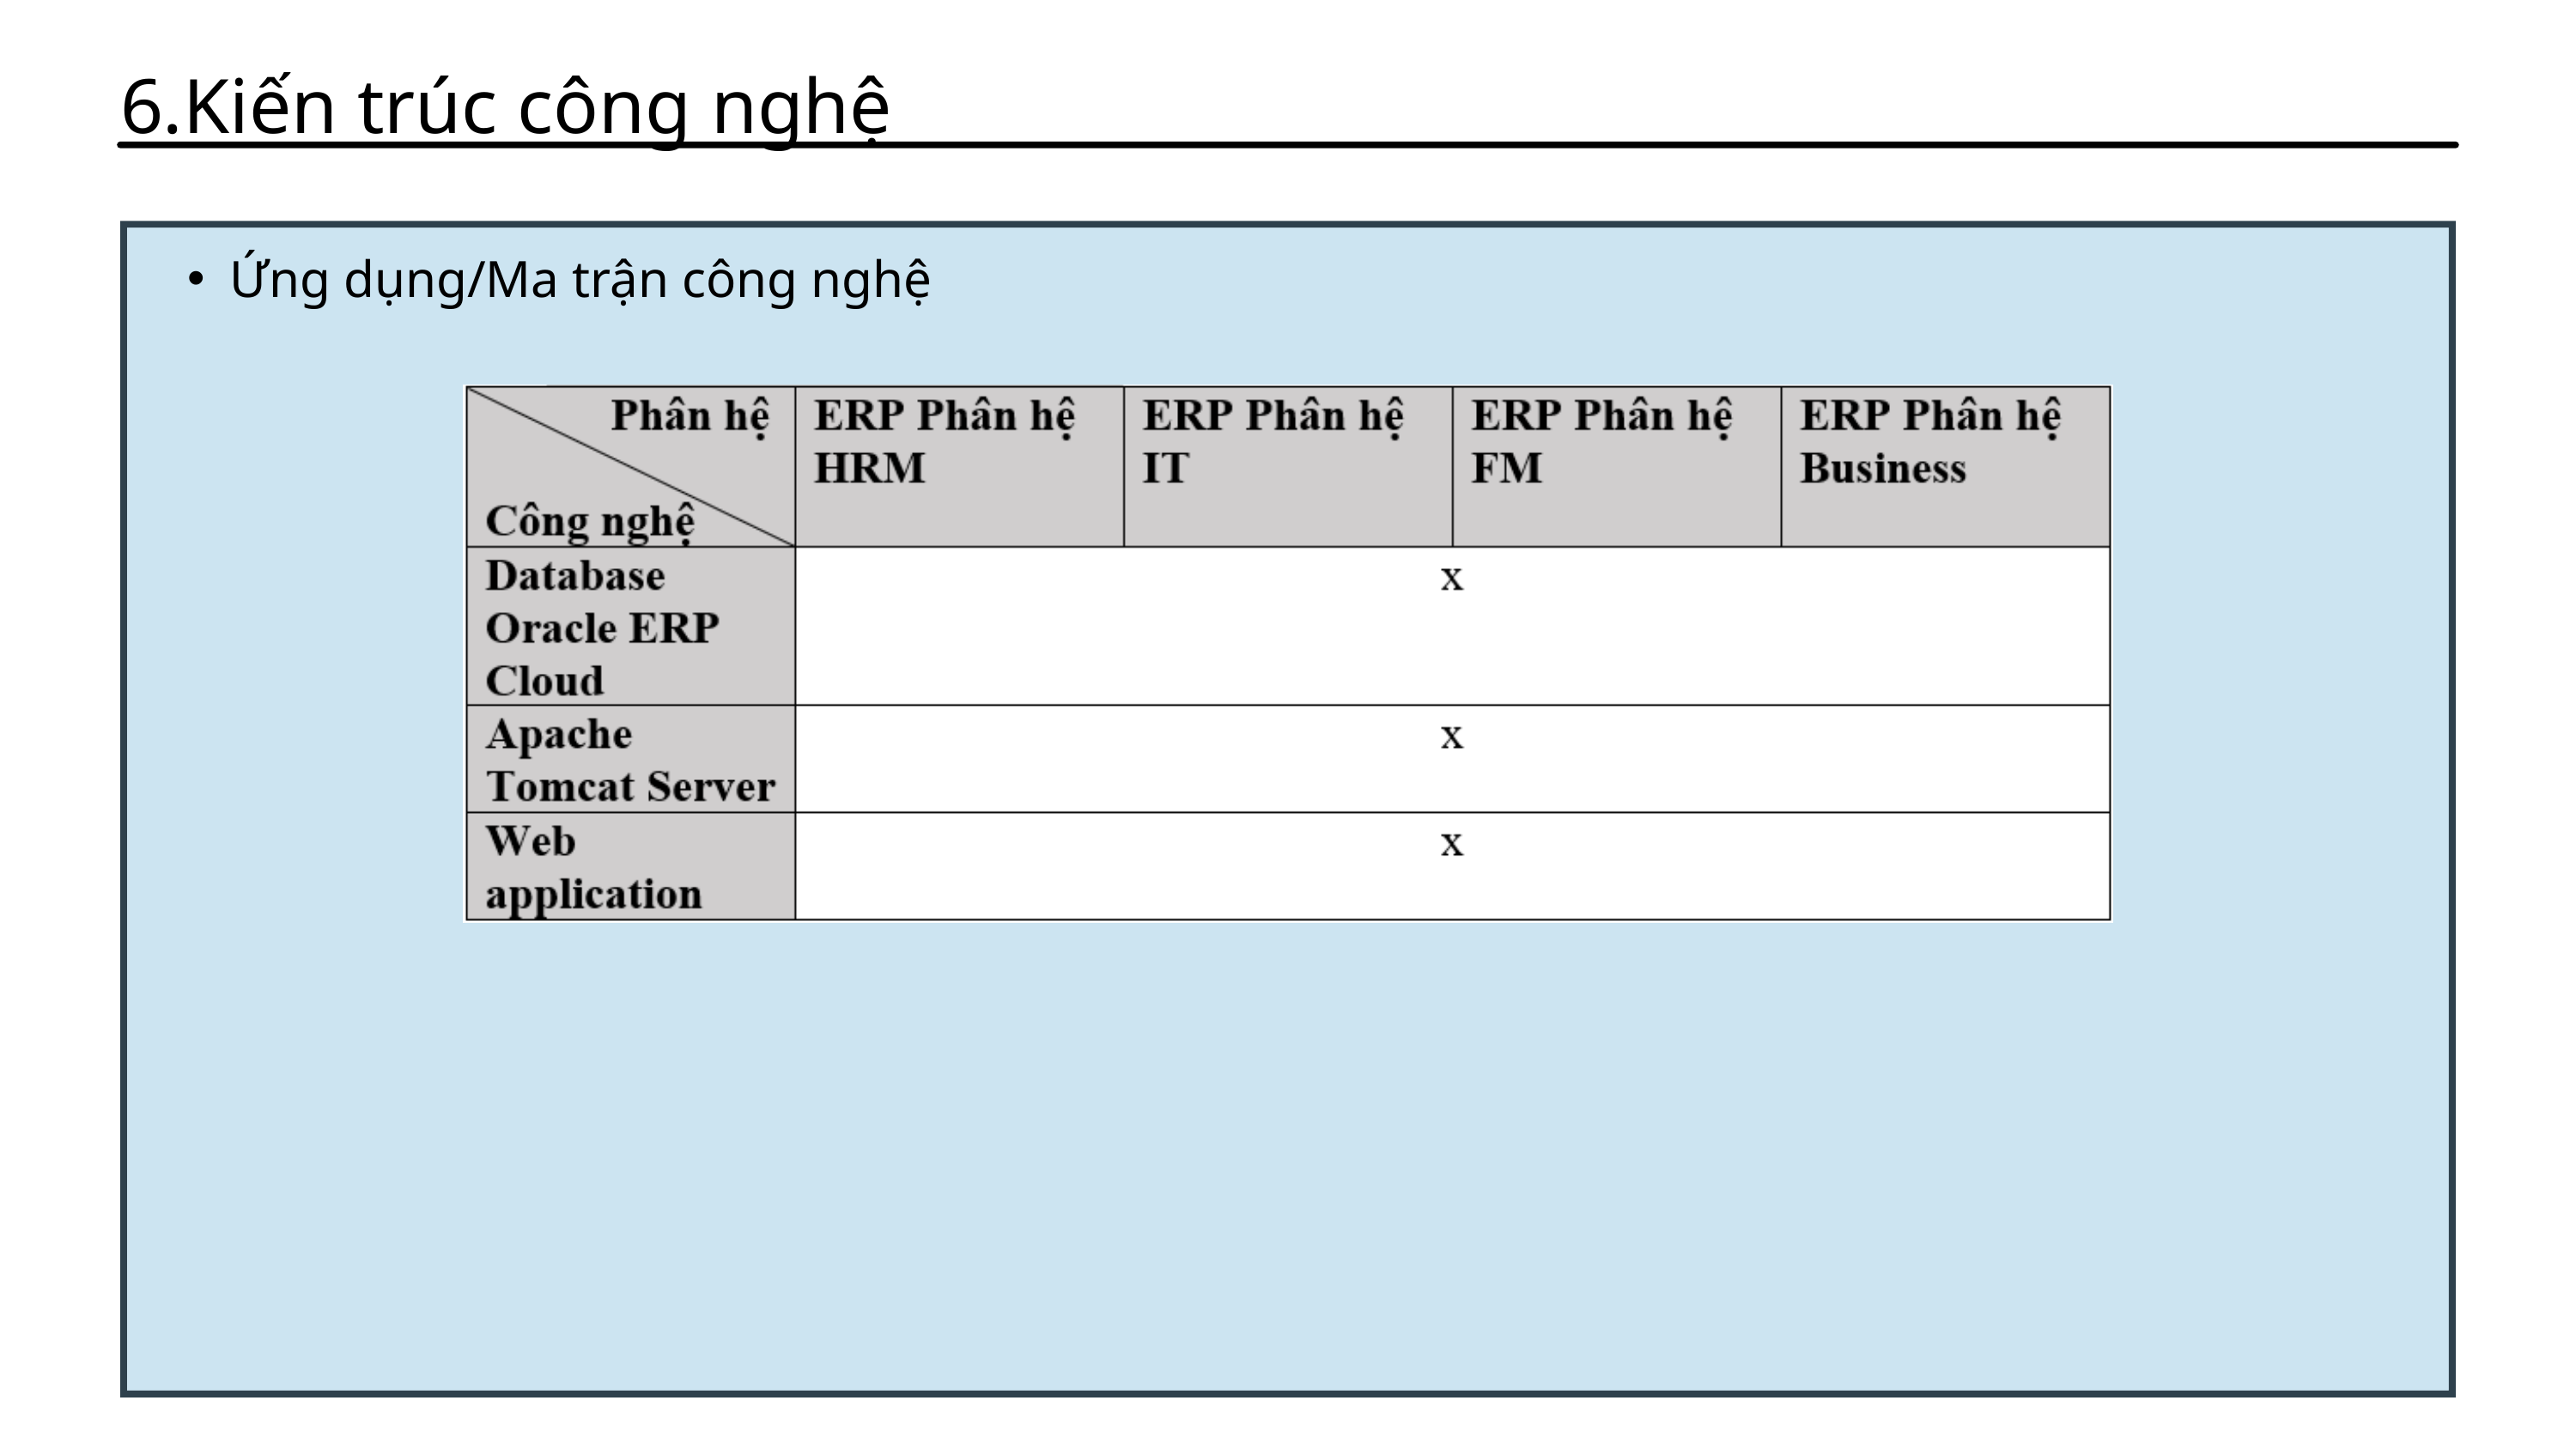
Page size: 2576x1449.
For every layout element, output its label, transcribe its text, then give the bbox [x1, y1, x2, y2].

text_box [119, 221, 2457, 1398]
picture [462, 385, 2113, 923]
text_box 6.Kiến trúc công nghệ [120, 43, 2456, 149]
